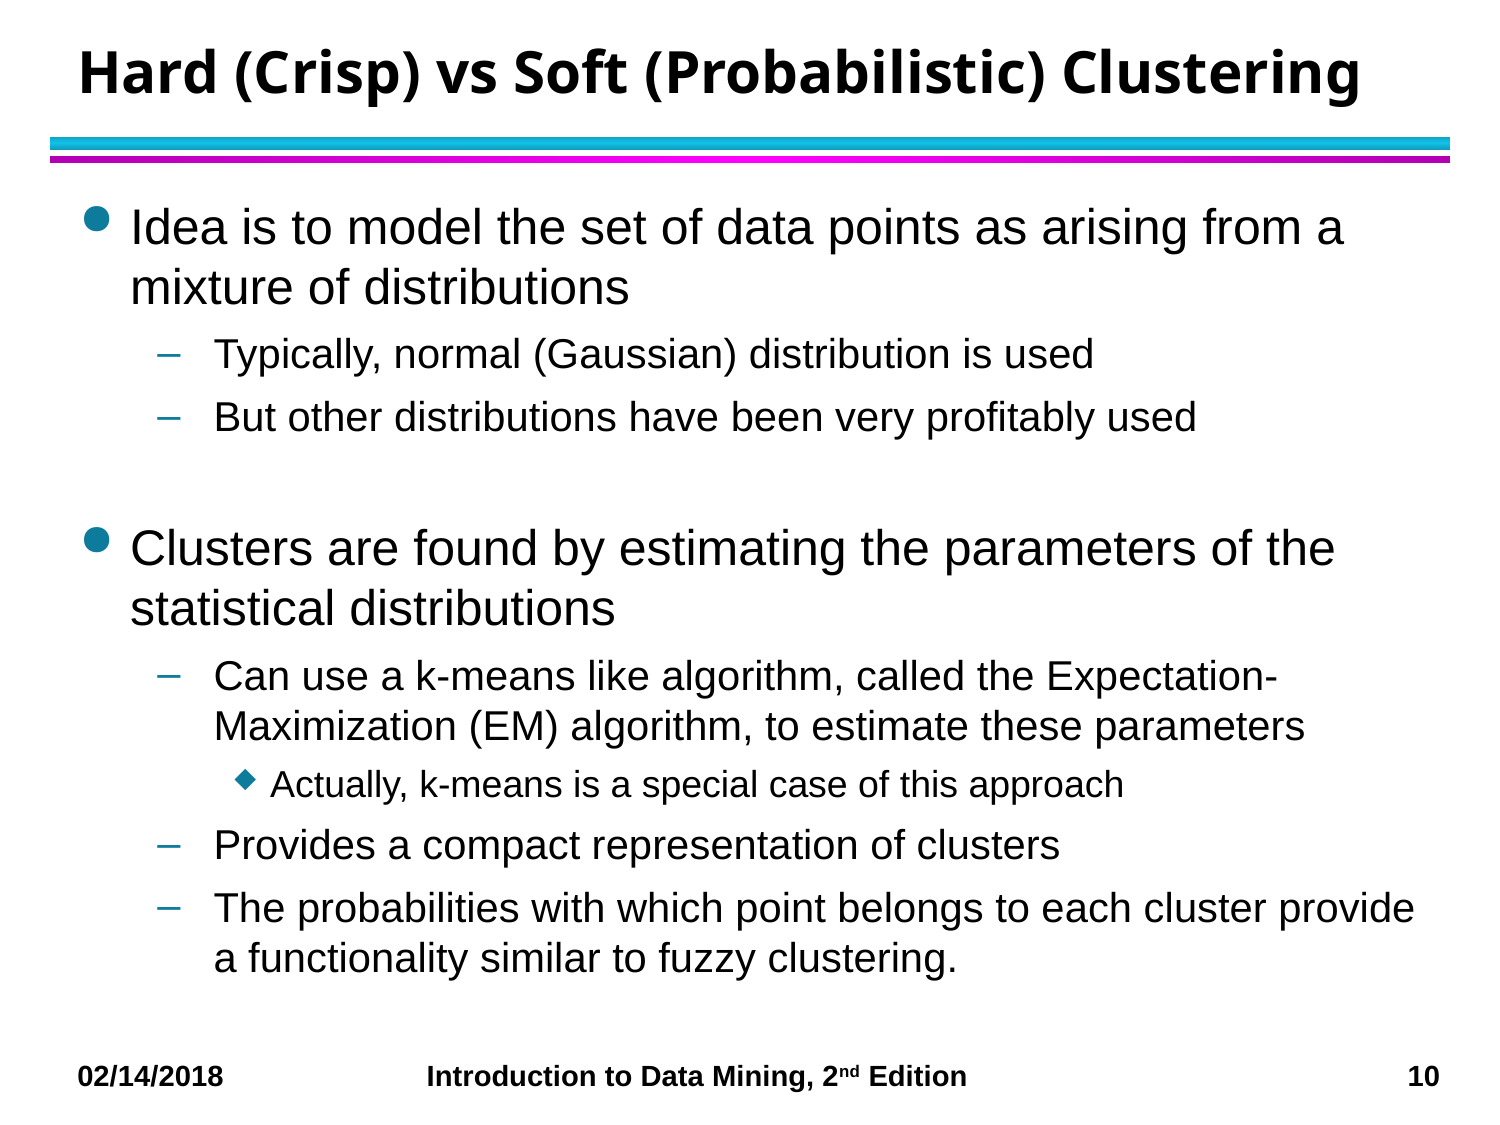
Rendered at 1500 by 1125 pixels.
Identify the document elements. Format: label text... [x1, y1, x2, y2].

list Idea is to model the set of data points as arising from a mixture of distributions Typically, normal (Gaussian) distribution is used But other distributions have been very profitably used Clusters are found by estimating the parameters of the statistical distributions Can use a k-means like algorithm, called the Expectation-Maximization (EM) algorithm, to estimate these parameters Actually, k-means is a special case of this approach Provides a compact representation of clusters The probabilities with which point belongs to each cluster provide a functionality similar to fuzzy clustering. [67, 187, 1432, 1038]
title Hard (Crisp) vs Soft (Probabilistic) Clustering [62, 24, 1450, 113]
